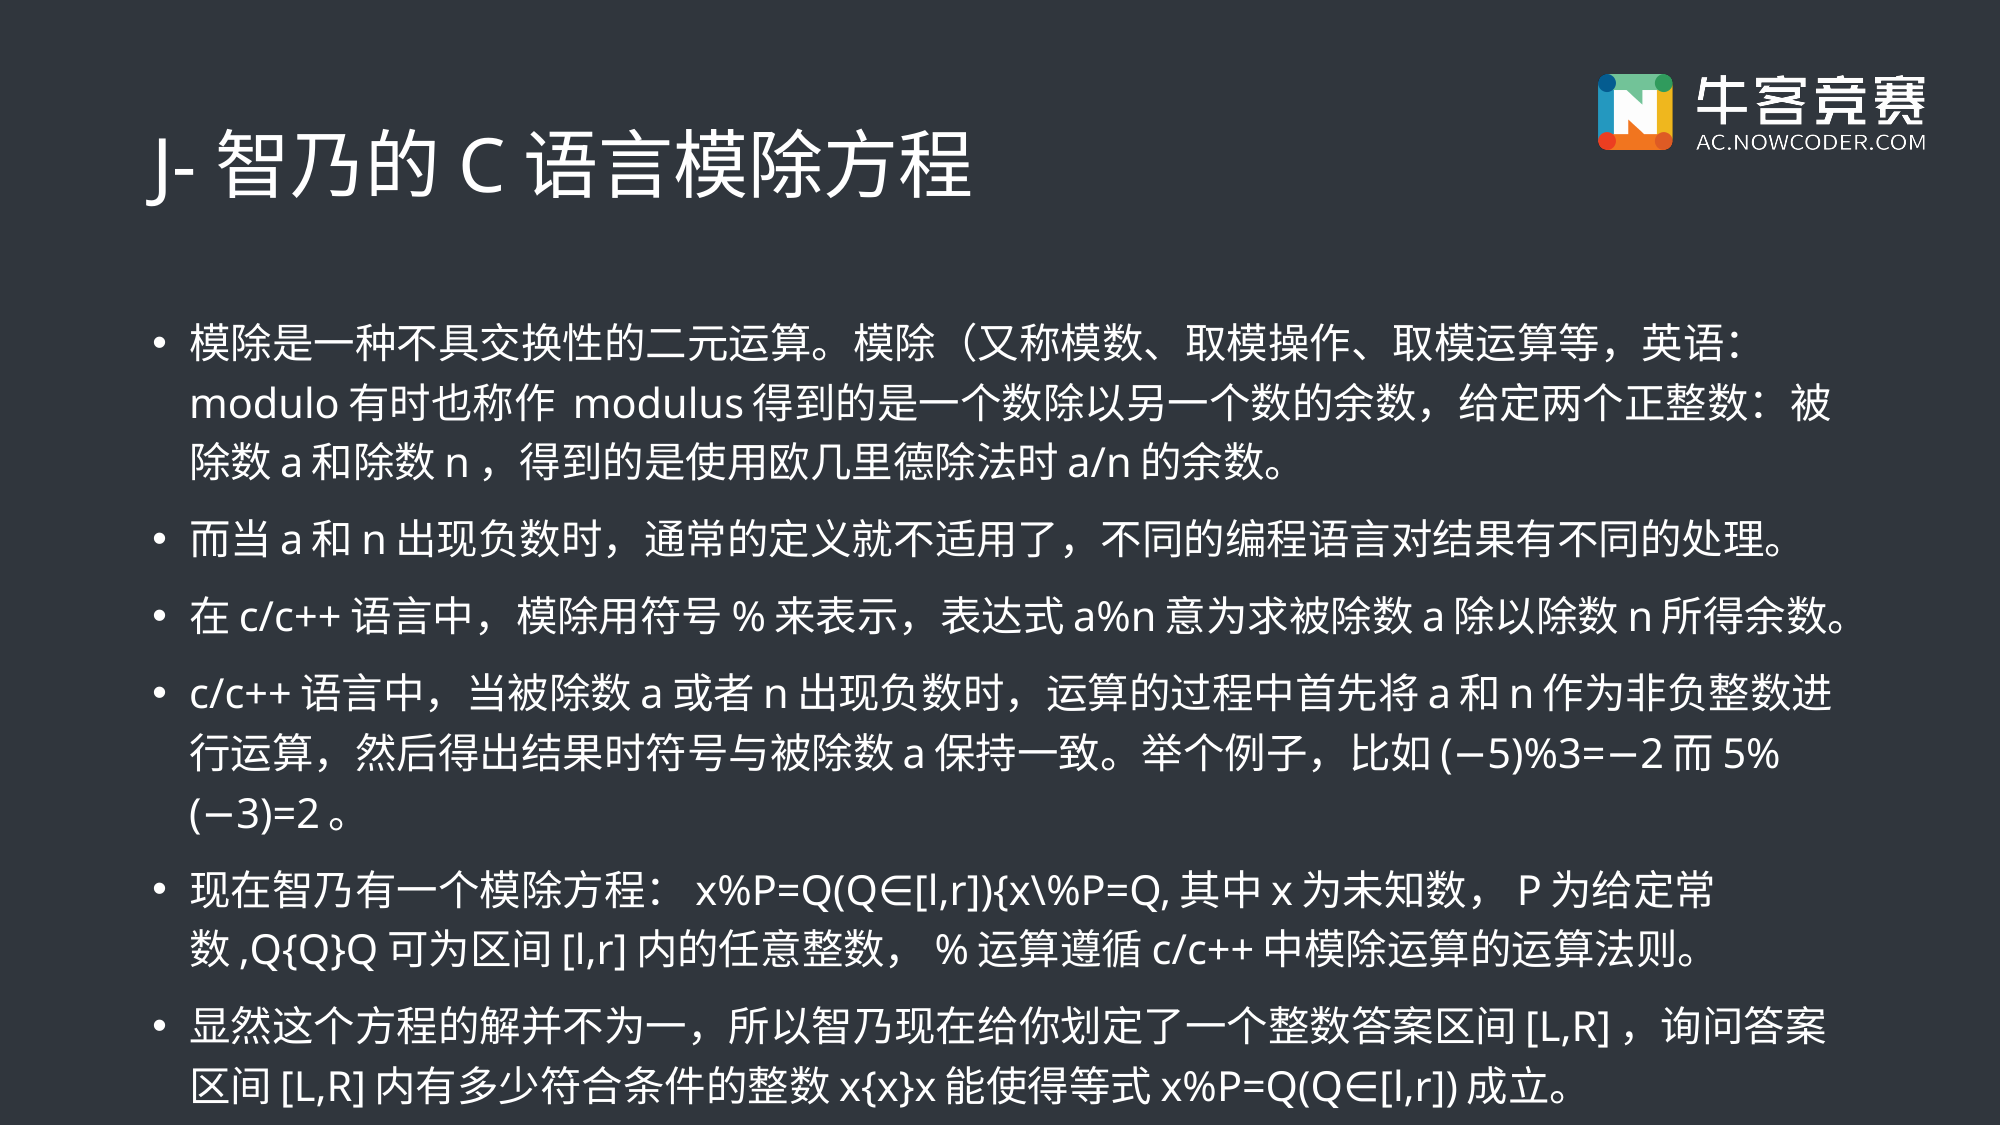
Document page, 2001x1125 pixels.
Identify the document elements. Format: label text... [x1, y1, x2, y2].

picture [1863, 74, 1925, 150]
title J-智乃的C语言模除方程 [137, 59, 1863, 278]
list 模除是一种不具交换性的二元运算。模除（又称模数、取模操作、取模运算等，英语：modulo有时也称作 modulus得到的是一个数除以另一个数的余数，给定两个正整数：被除数a和除数n，得到的是使用欧几里德除法时a/n的余数。 而当a和n出现负数时，通常的定义就不适用了，不同的编程语言对结果有不同的处理。 在c/c++语言中，模除用符号%来表示，表达式a%n意为求被除数a除以除数n所得余数。 c/c++语言中，当被除数a或者n出现负数时，运算的过程中首先将a和n作为非负整数进行运算，然后得出结果时符号与被除数a保持一致。举个例子，比如(−5)%3=−2而5%(−3)=2。 现在智乃有一个模除方程：x%P=Q(Q∈[l,r]){x\%P=Q,其中x为未知数，P为给定常数,Q{Q}Q可为区间[l,r]内的任意整数，%运算遵循c/c++中模除运算的运算法则。 显然这个方程的解并不为一，所以智乃现在给你划定了一个整数答案区间[L,R]，询问答案区间[L,R]内有多少符合条件的整数x{x}x能使得等式x%P=Q(Q∈[l,r])成立。 [137, 299, 1863, 1125]
